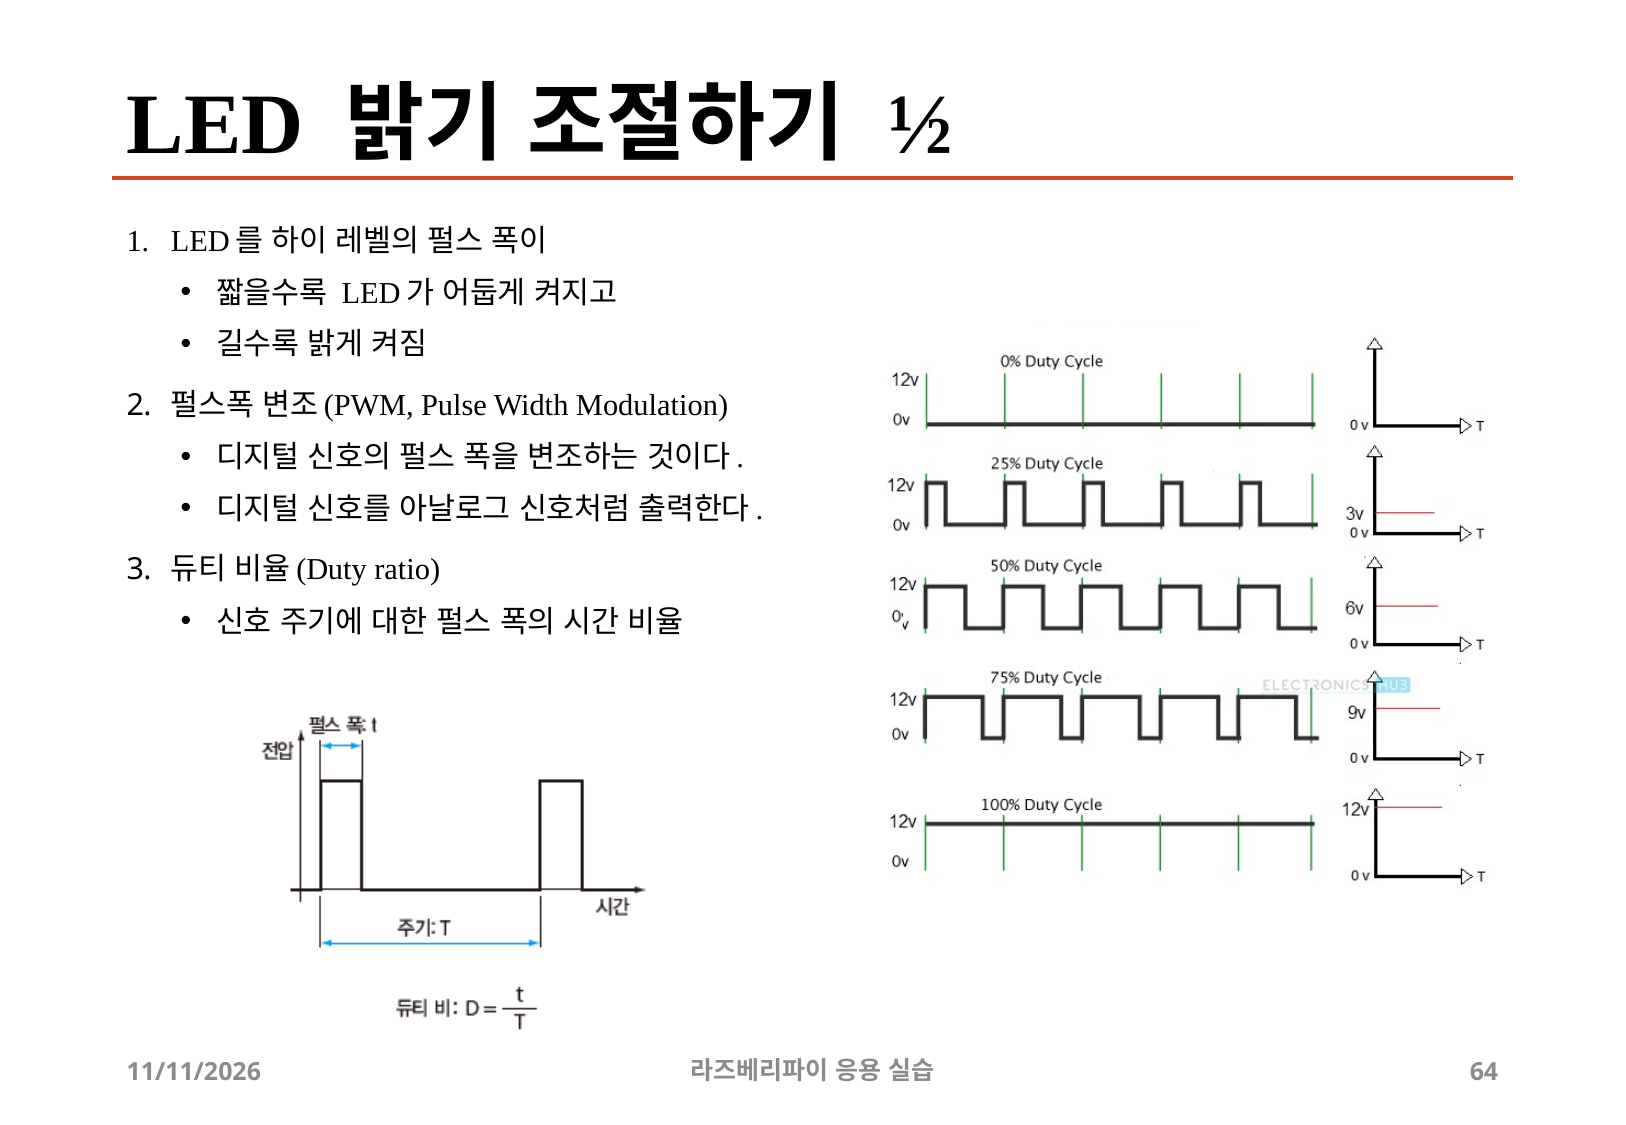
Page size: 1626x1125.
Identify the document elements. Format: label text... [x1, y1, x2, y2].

picture [870, 321, 1495, 898]
picture [250, 704, 649, 1043]
title LED 밝기 조절하기 ½ [111, 59, 1514, 179]
footer 라즈베리파이 응용 실습 [538, 1042, 1087, 1103]
slide_number 64 [1147, 1042, 1514, 1103]
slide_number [111, 1042, 478, 1103]
list LED를 하이 레벨의 펄스 폭이 짧을수록 LED가 어둡게 켜지고 길수록 밝게 켜짐 펄스폭 변조(PWM, Pulse Width Modulation) 디지털 신호의 펄스 폭을 변조하는 것이다. 디지털 신호를 아날로그 신호처럼 출력한다. 듀티 비율(Duty ratio) 신호 주기에 대한 펄스 폭의 시간 비율 [111, 205, 1514, 648]
